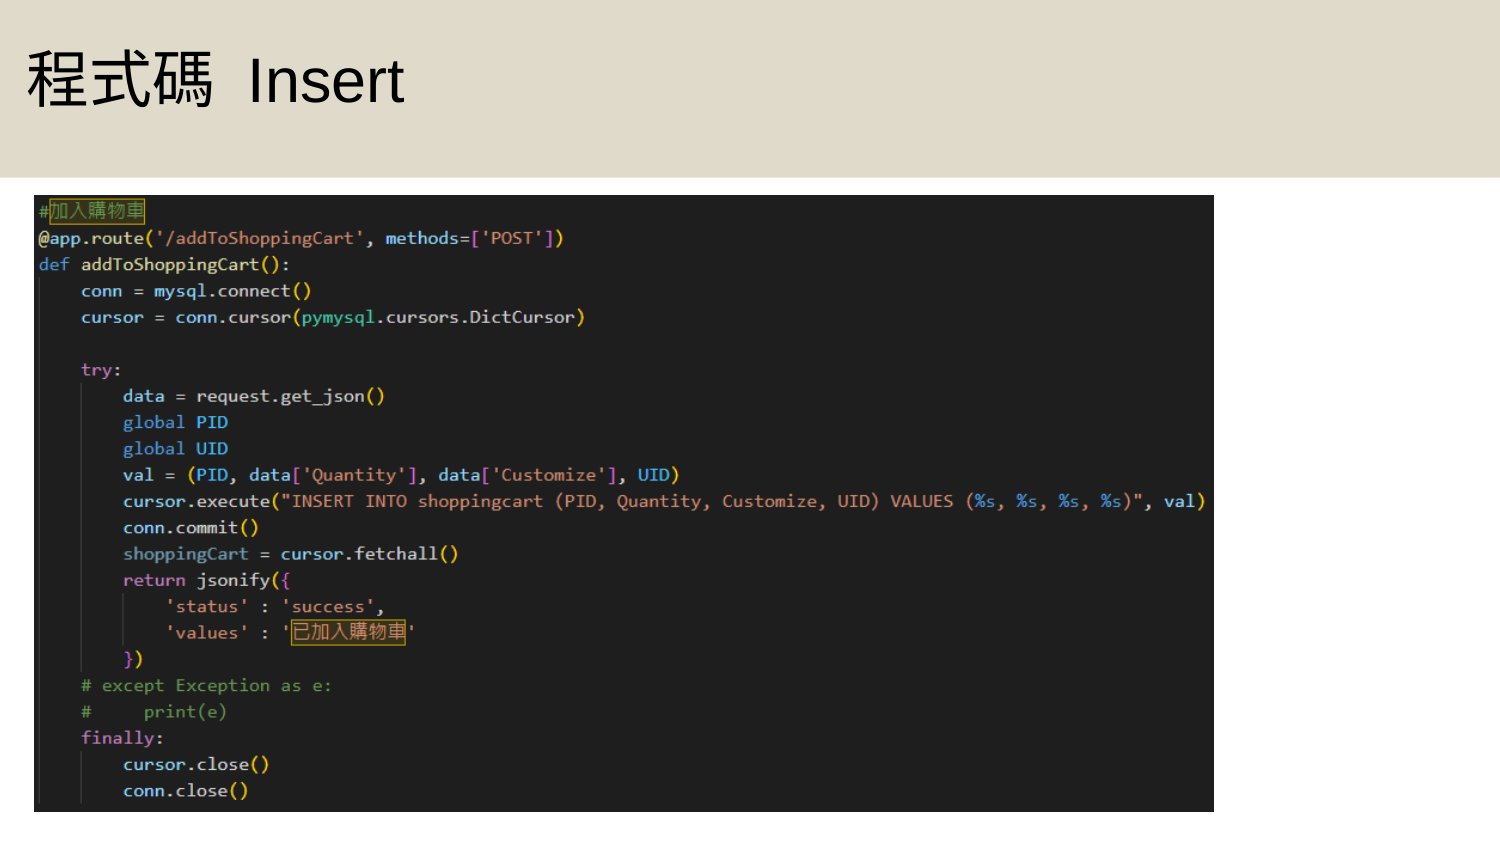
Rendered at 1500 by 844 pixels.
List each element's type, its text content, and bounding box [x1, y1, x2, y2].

text_box [0, 0, 1500, 178]
picture [34, 195, 1214, 812]
title 程式碼 Insert [11, 24, 1409, 119]
